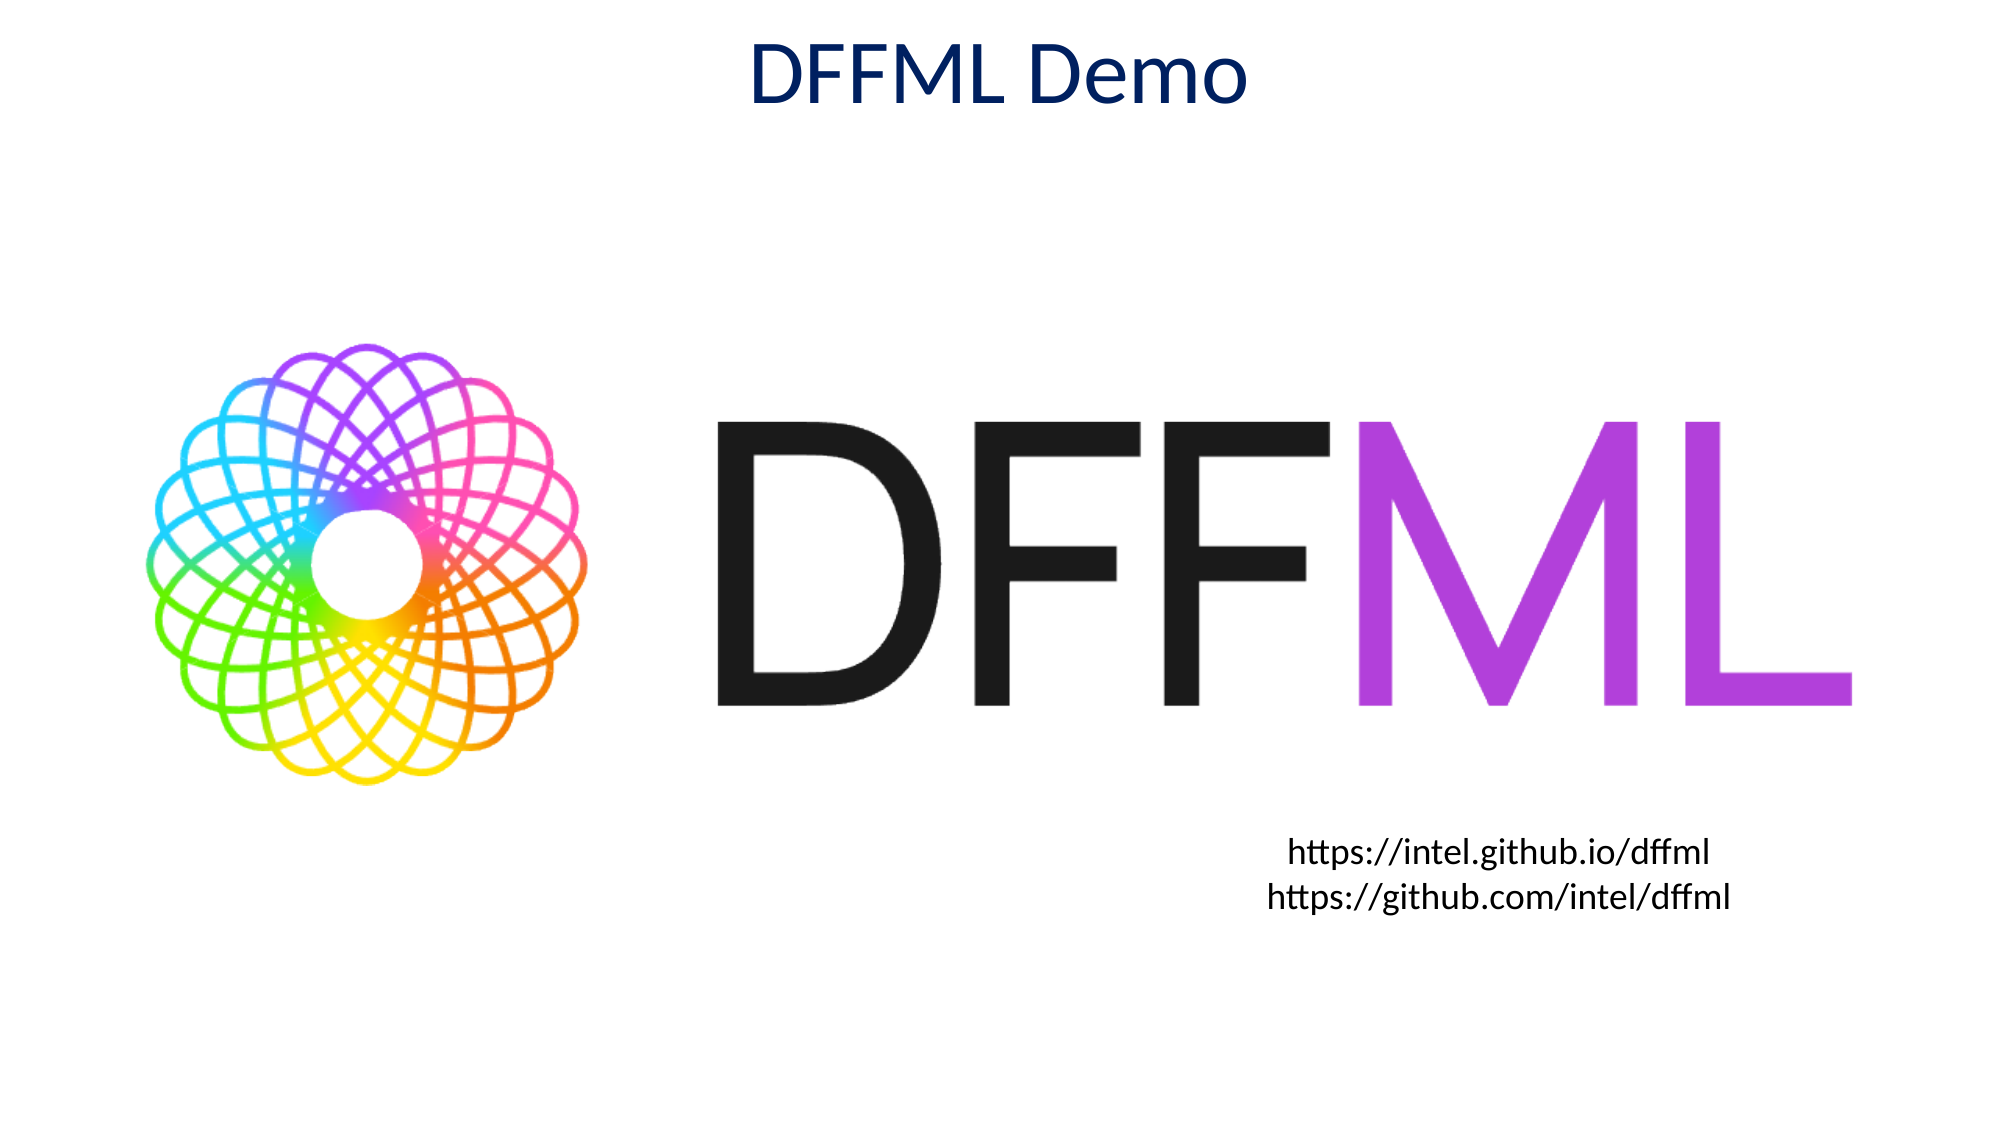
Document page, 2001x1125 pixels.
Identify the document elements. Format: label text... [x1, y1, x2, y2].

text_box https://intel.github.io/dffml https://github.com/intel/dffml [1191, 819, 1807, 925]
title DFFML Demo [33, 2, 1967, 145]
picture [138, 339, 1862, 786]
